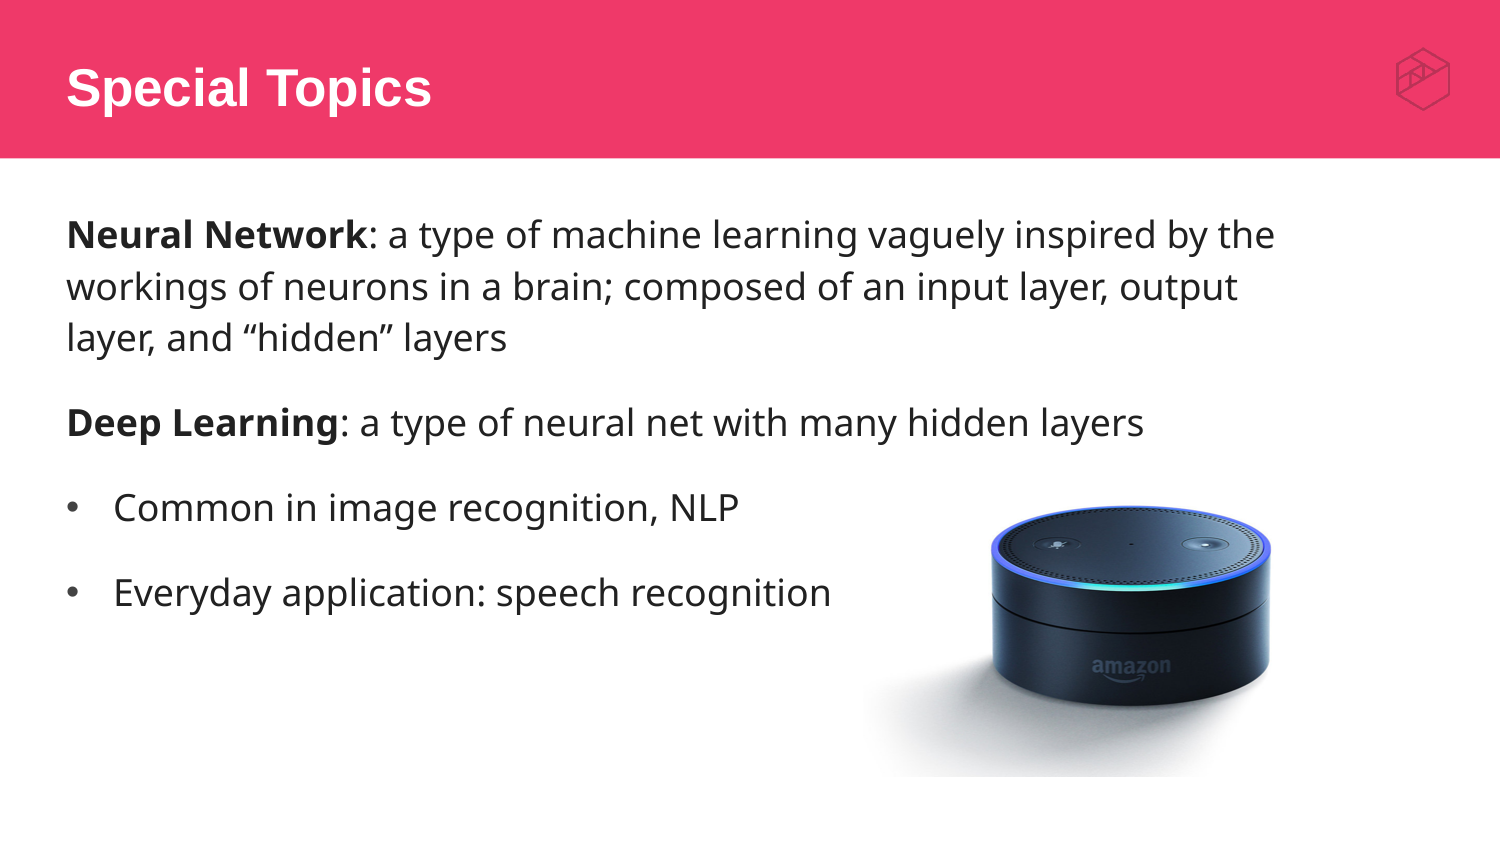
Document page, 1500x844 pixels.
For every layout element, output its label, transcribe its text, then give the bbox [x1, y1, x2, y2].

picture [862, 460, 1397, 778]
title Special Topics [50, 37, 1450, 133]
list Neural Network: a type of machine learning vaguely inspired by the workings of neurons in a brain; composed of an input layer, output layer, and “hidden” layers Deep Learning: a type of neural net with many hidden layers Common in image recognition, NLP Everyday application: speech recognition [50, 188, 1351, 750]
